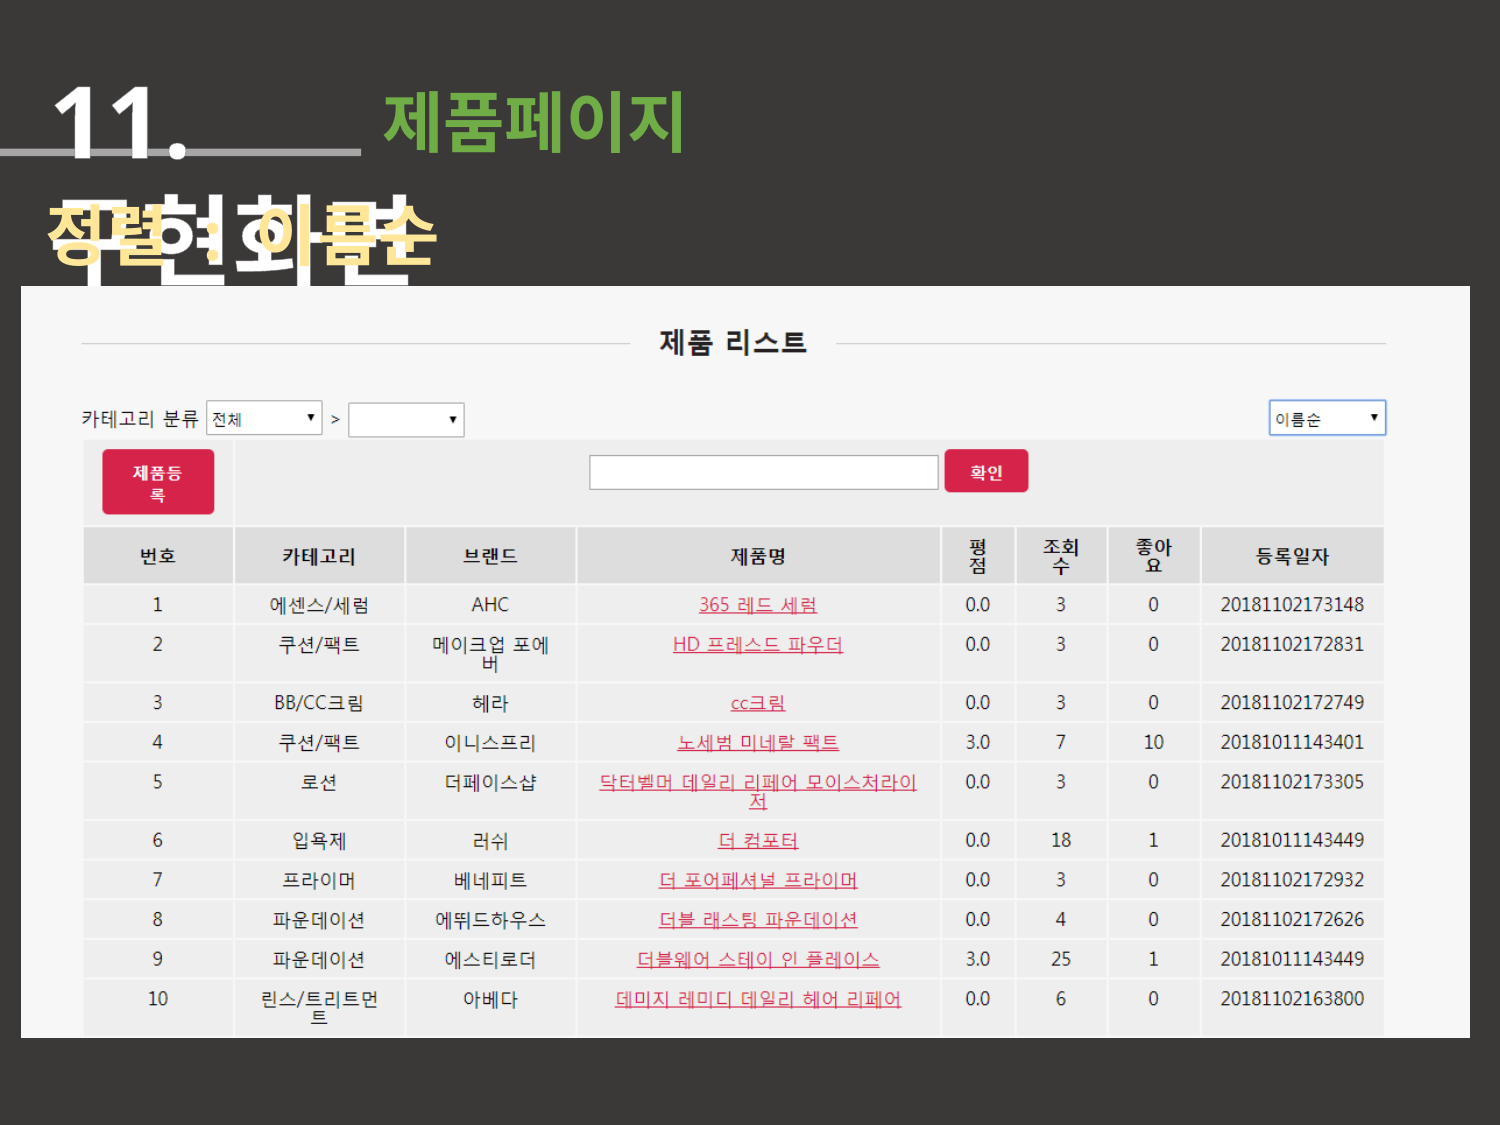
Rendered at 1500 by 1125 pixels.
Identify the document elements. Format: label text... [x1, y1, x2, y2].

text_box [0, 148, 34, 157]
text_box 11. 구현화면 [34, 282, 527, 286]
text_box 제품페이지 [367, 73, 775, 168]
text_box 11. 구현화면 [34, 50, 527, 186]
text_box 정렬 : 이름순 [30, 186, 1415, 282]
picture [21, 286, 1470, 1038]
